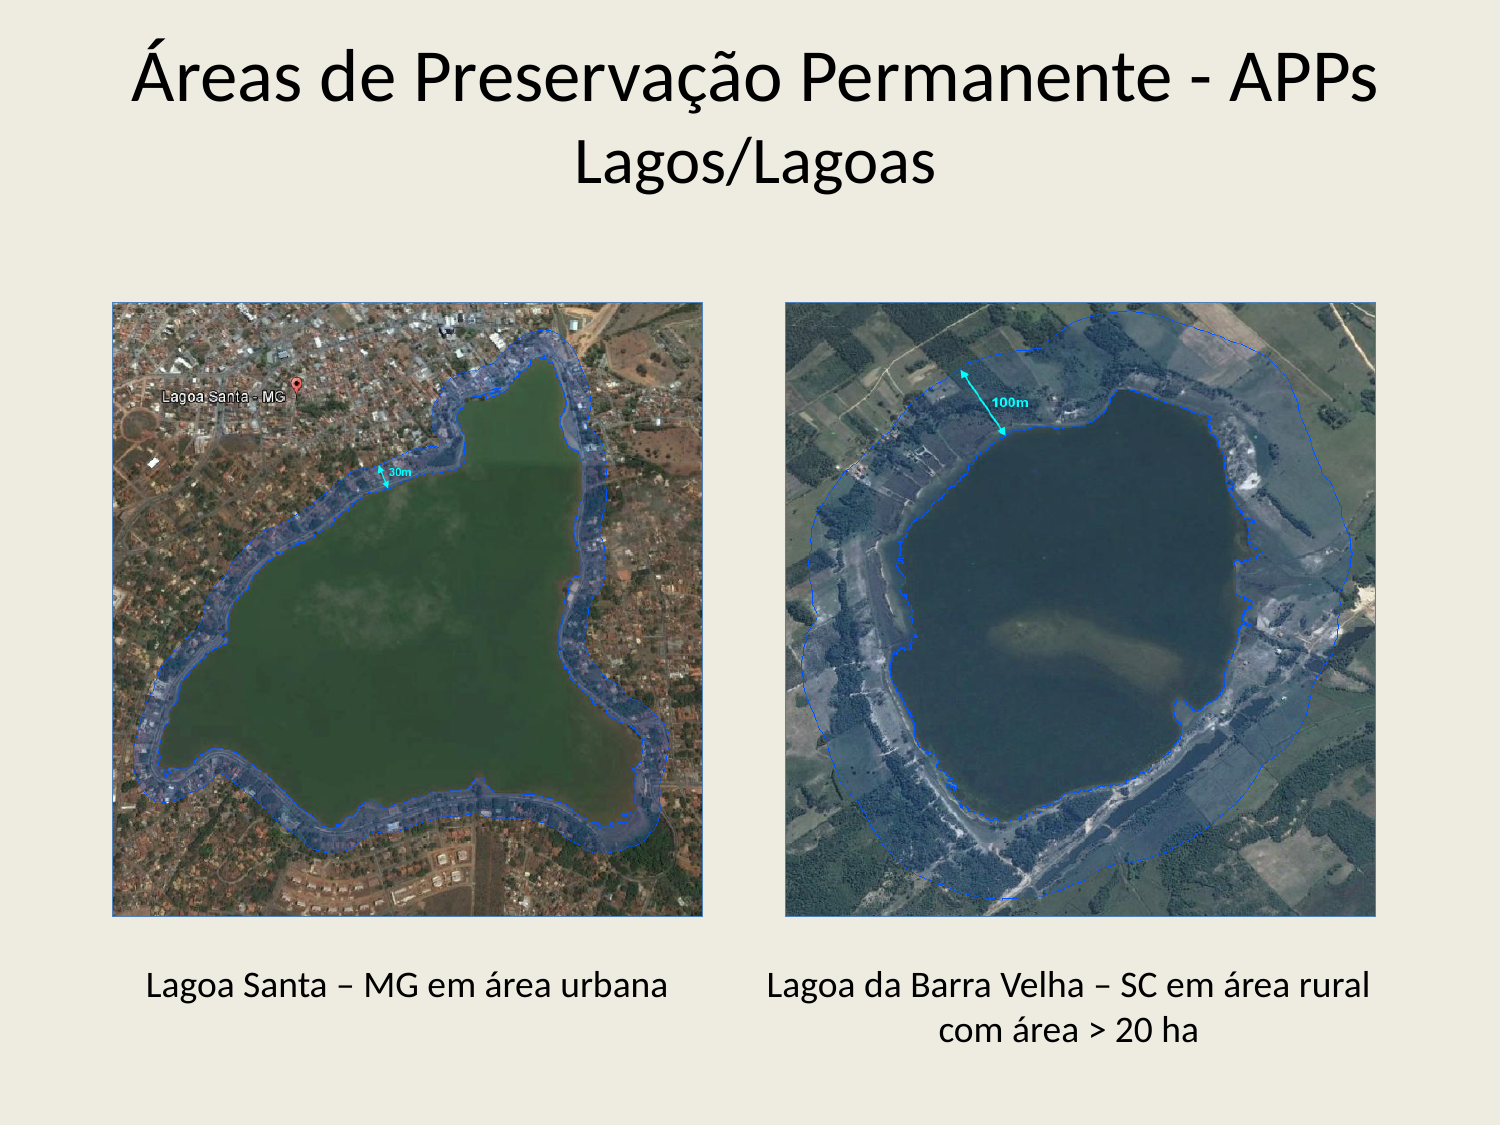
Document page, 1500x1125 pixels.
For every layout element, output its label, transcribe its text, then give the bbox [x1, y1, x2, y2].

picture [111, 302, 703, 918]
text_box Áreas de Preservação Permanente - APPs Lagos/Lagoas [112, 19, 1400, 204]
picture [785, 302, 1377, 917]
text_box Lagoa Santa – MG em área urbana [64, 952, 726, 1012]
text_box Lagoa da Barra Velha – SC em área rural com área > 20 ha [726, 952, 1412, 1057]
